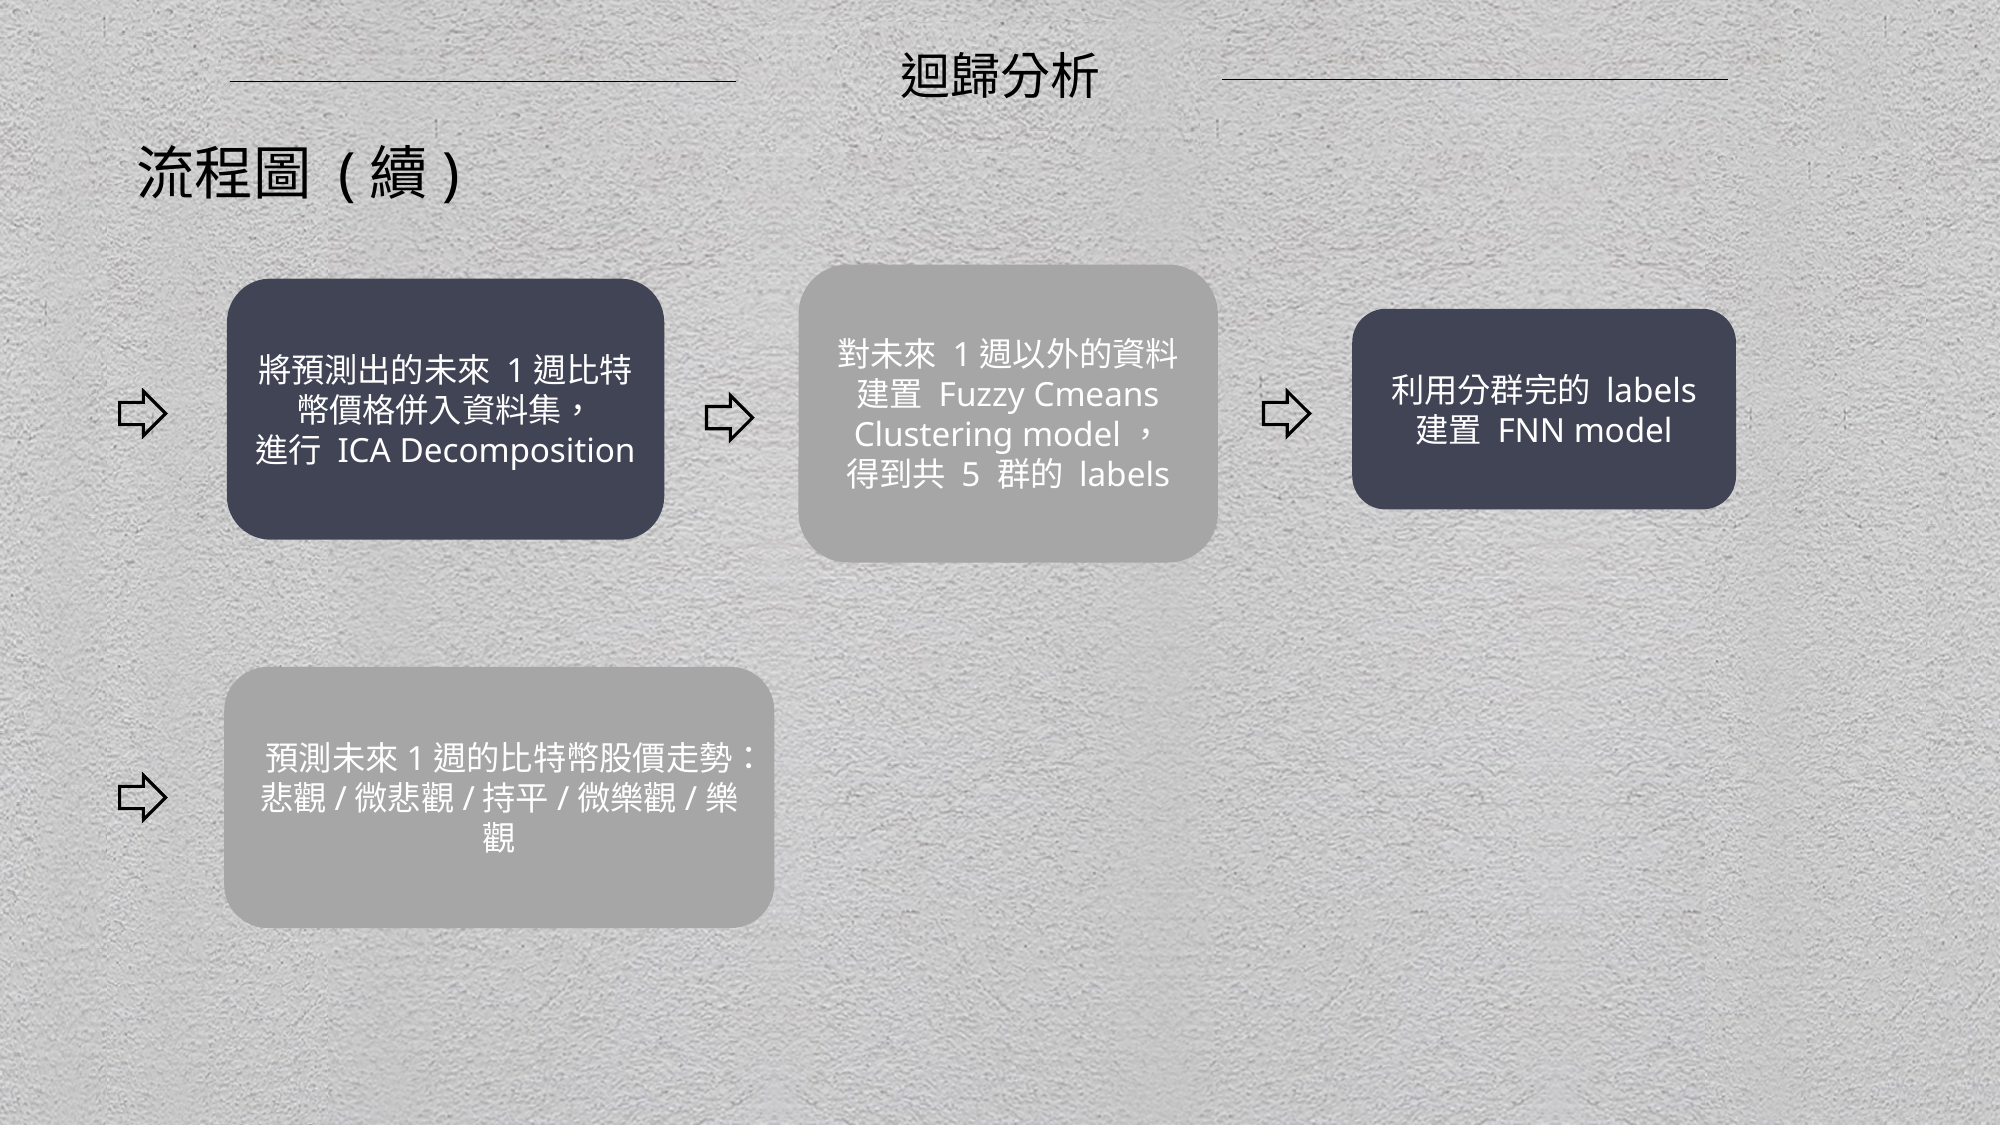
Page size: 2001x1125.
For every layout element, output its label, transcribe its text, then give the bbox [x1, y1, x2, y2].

text_box 流程圖 (續) [221, 129, 475, 214]
text_box 將預測出的未來 1週比特幣價格併入資料集， 進行 ICA Decomposition [328, 277, 666, 541]
text_box 利用分群完的 labels 建置 FNN model [1351, 307, 1705, 511]
text_box 預測未來1週的比特幣股價走勢： 悲觀/微悲觀/持平/微樂觀/樂觀 [328, 665, 776, 930]
picture [0, 0, 2000, 1125]
text_box [705, 392, 755, 443]
text_box 迴歸分析 [500, 36, 759, 112]
text_box [1262, 388, 1312, 439]
text_box 對未來 1週以外的資料建置 Fuzzy Cmeans Clustering model， 得到共 5 群的 labels [797, 263, 1219, 564]
text_box 迴歸分析 [1200, 36, 1500, 112]
